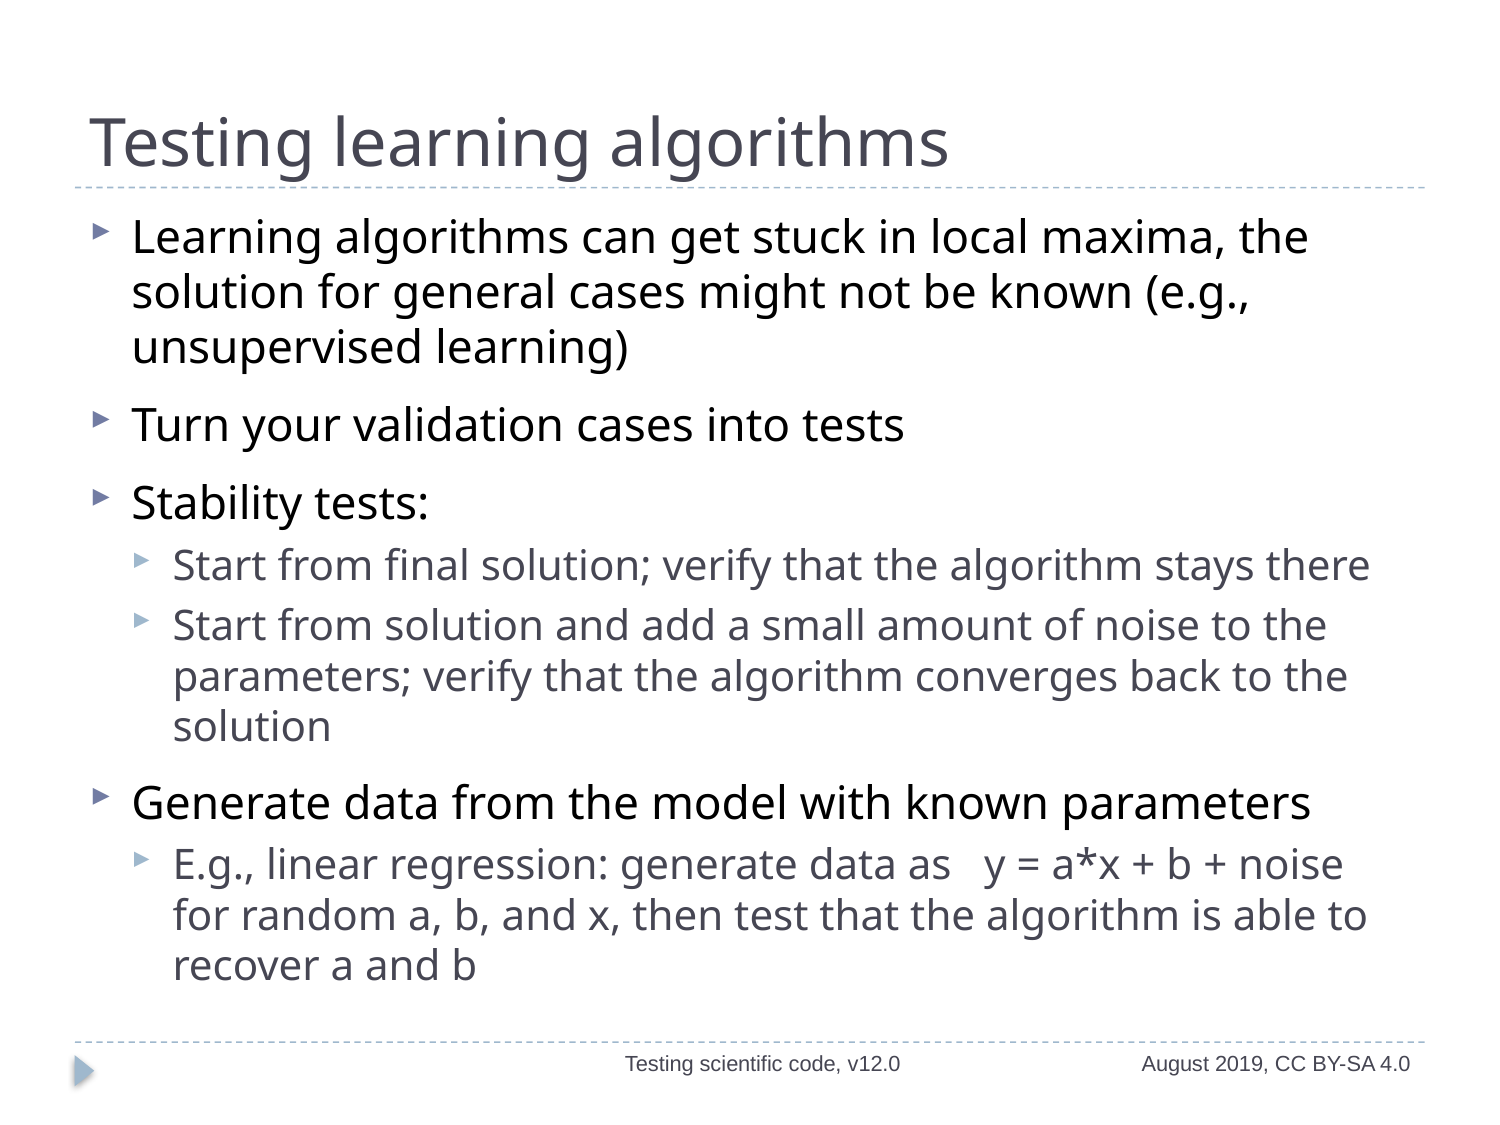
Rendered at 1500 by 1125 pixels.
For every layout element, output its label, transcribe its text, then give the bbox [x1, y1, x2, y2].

list Learning algorithms can get stuck in local maxima, the solution for general cases might not be known (e.g., unsupervised learning) Turn your validation cases into tests Stability tests: Start from final solution; verify that the algorithm stays there Start from solution and add a small amount of noise to the parameters; verify that the algorithm converges back to the solution Generate data from the model with known parameters E.g., linear regression: generate data as y = a*x + b + noise for random a, b, and x, then test that the algorithm is able to recover a and b [75, 200, 1425, 1010]
title Testing learning algorithms [75, 24, 1425, 188]
footer Testing scientific code, v12.0 [475, 1042, 1051, 1103]
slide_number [1051, 1042, 1426, 1103]
